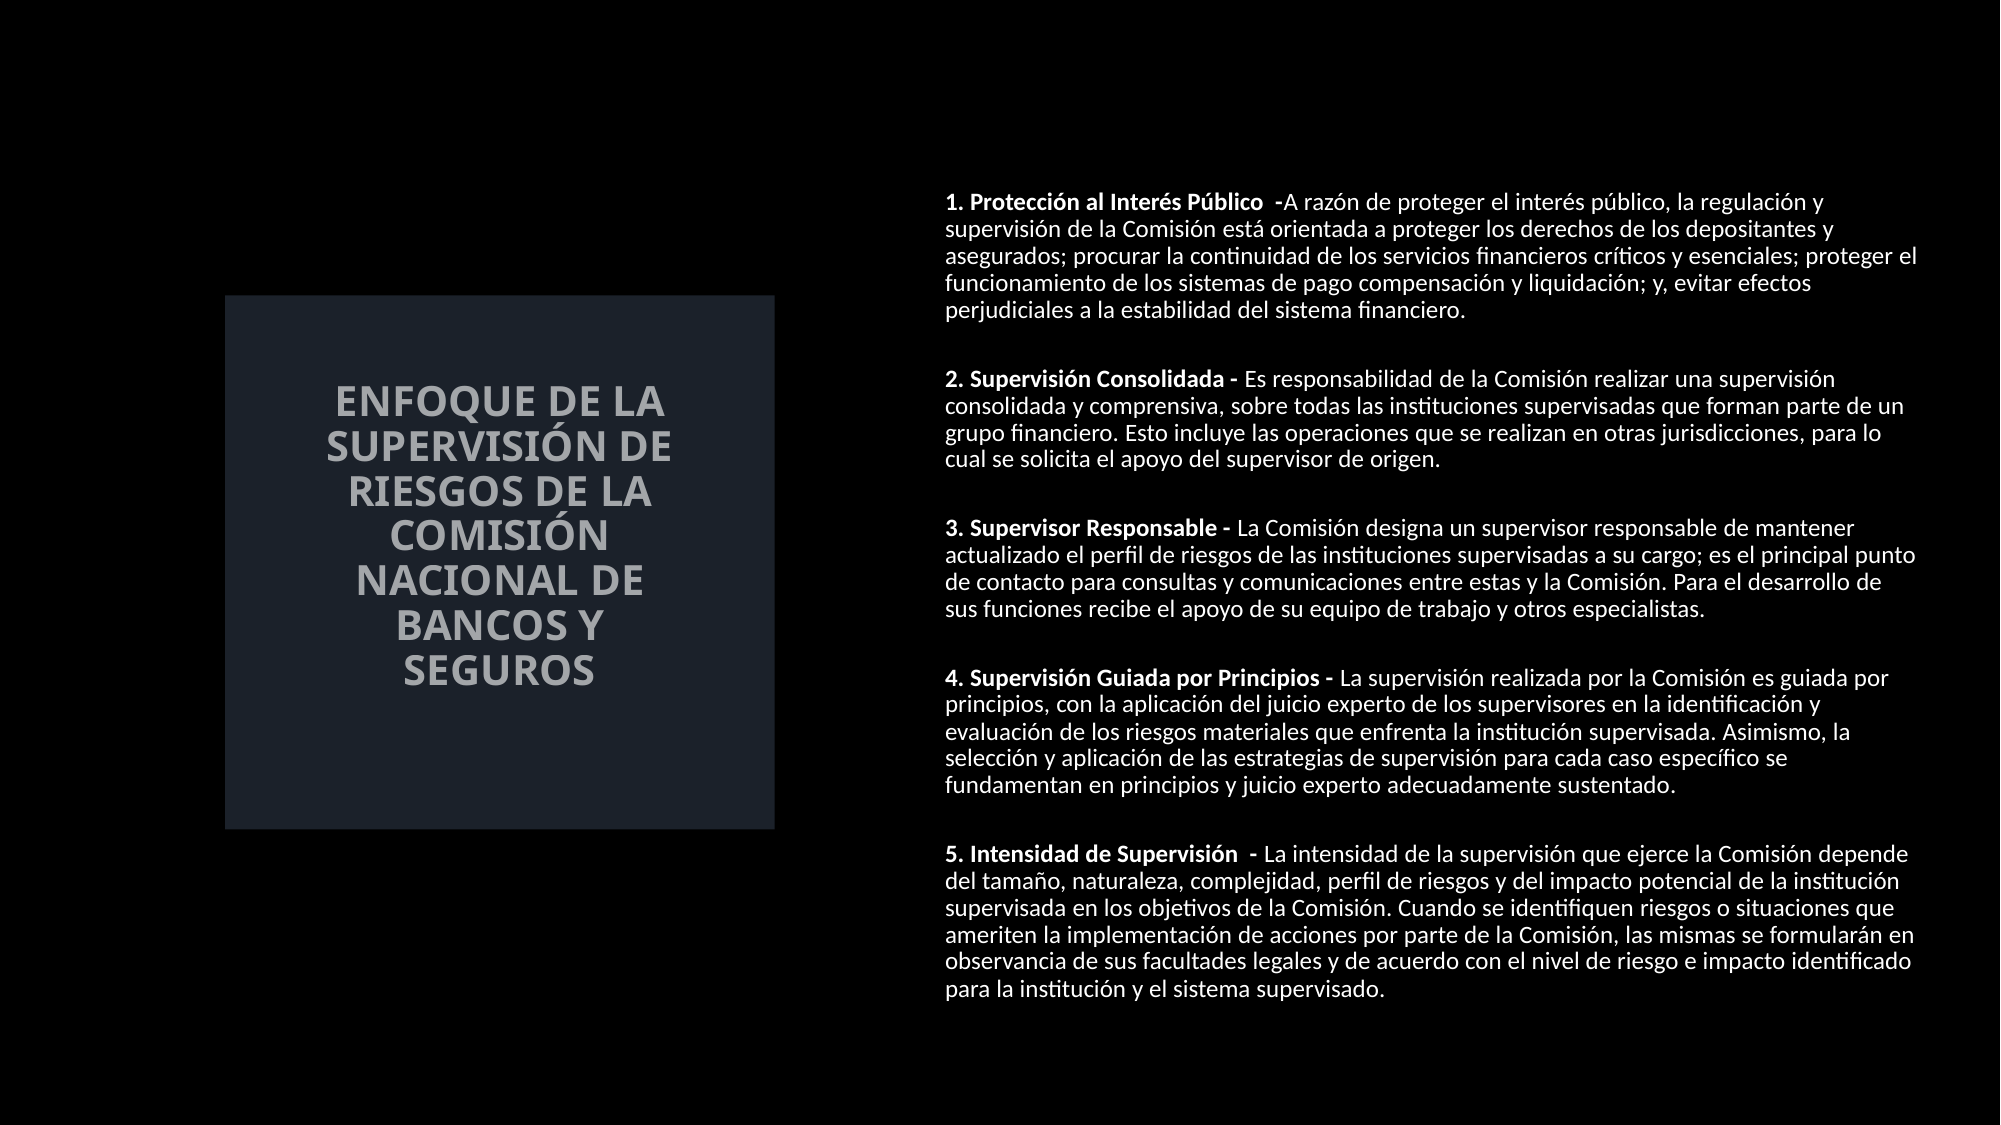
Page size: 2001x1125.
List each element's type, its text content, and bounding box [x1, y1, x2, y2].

text_box 1. Protección al Interés Público -A razón de proteger el interés público, la regulación y supervisión de la Comisión está orientada a proteger los derechos de los depositantes y asegurados; procurar la continuidad de los servicios financieros críticos y esenciales; proteger el funcionamiento de los sistemas de pago compensación y liquidación; y, evitar efectos perjudiciales a la estabilidad del sistema financiero. 2. Supervisión Consolidada - Es responsabilidad de la Comisión realizar una supervisión consolidada y comprensiva, sobre todas las instituciones supervisadas que forman parte de un grupo financiero. Esto incluye las operaciones que se realizan en otras jurisdicciones, para lo cual se solicita el apoyo del supervisor de origen. 3. Supervisor Responsable - La Comisión designa un supervisor responsable de mantener actualizado el perfil de riesgos de las instituciones supervisadas a su cargo; es el principal punto de contacto para consultas y comunicaciones entre estas y la Comisión. Para el desarrollo de sus funciones recibe el apoyo de su equipo de trabajo y otros especialistas. 4. Supervisión Guiada por Principios - La supervisión realizada por la Comisión es guiada por principios, con la aplicación del juicio experto de los supervisores en la identificación y evaluación de los riesgos materiales que enfrenta la institución supervisada. Asimismo, la selección y aplicación de las estrategias de supervisión para cada caso específico se fundamentan en principios y juicio experto adecuadamente sustentado. 5. Intensidad de Supervisión - La intensidad de la supervisión que ejerce la Comisión depende del tamaño, naturaleza, complejidad, perfil de riesgos y del impacto potencial de la institución supervisada en los objetivos de la Comisión. Cuando se identifiquen riesgos o situaciones que ameriten la implementación de acciones por parte de la Comisión, las mismas se formularán en observancia de sus facultades legales y de acuerdo con el nivel de riesgo e impacto identificado para la institución y el sistema supervisado. [930, 171, 1936, 1021]
text_box [224, 294, 776, 830]
title ENFOQUE DE LA SUPERVISIÓN DE RIESGOS DE LA COMISIÓN NACIONAL DE BANCOS Y SEGUROS [292, 372, 708, 753]
text_box [0, 0, 2000, 1125]
